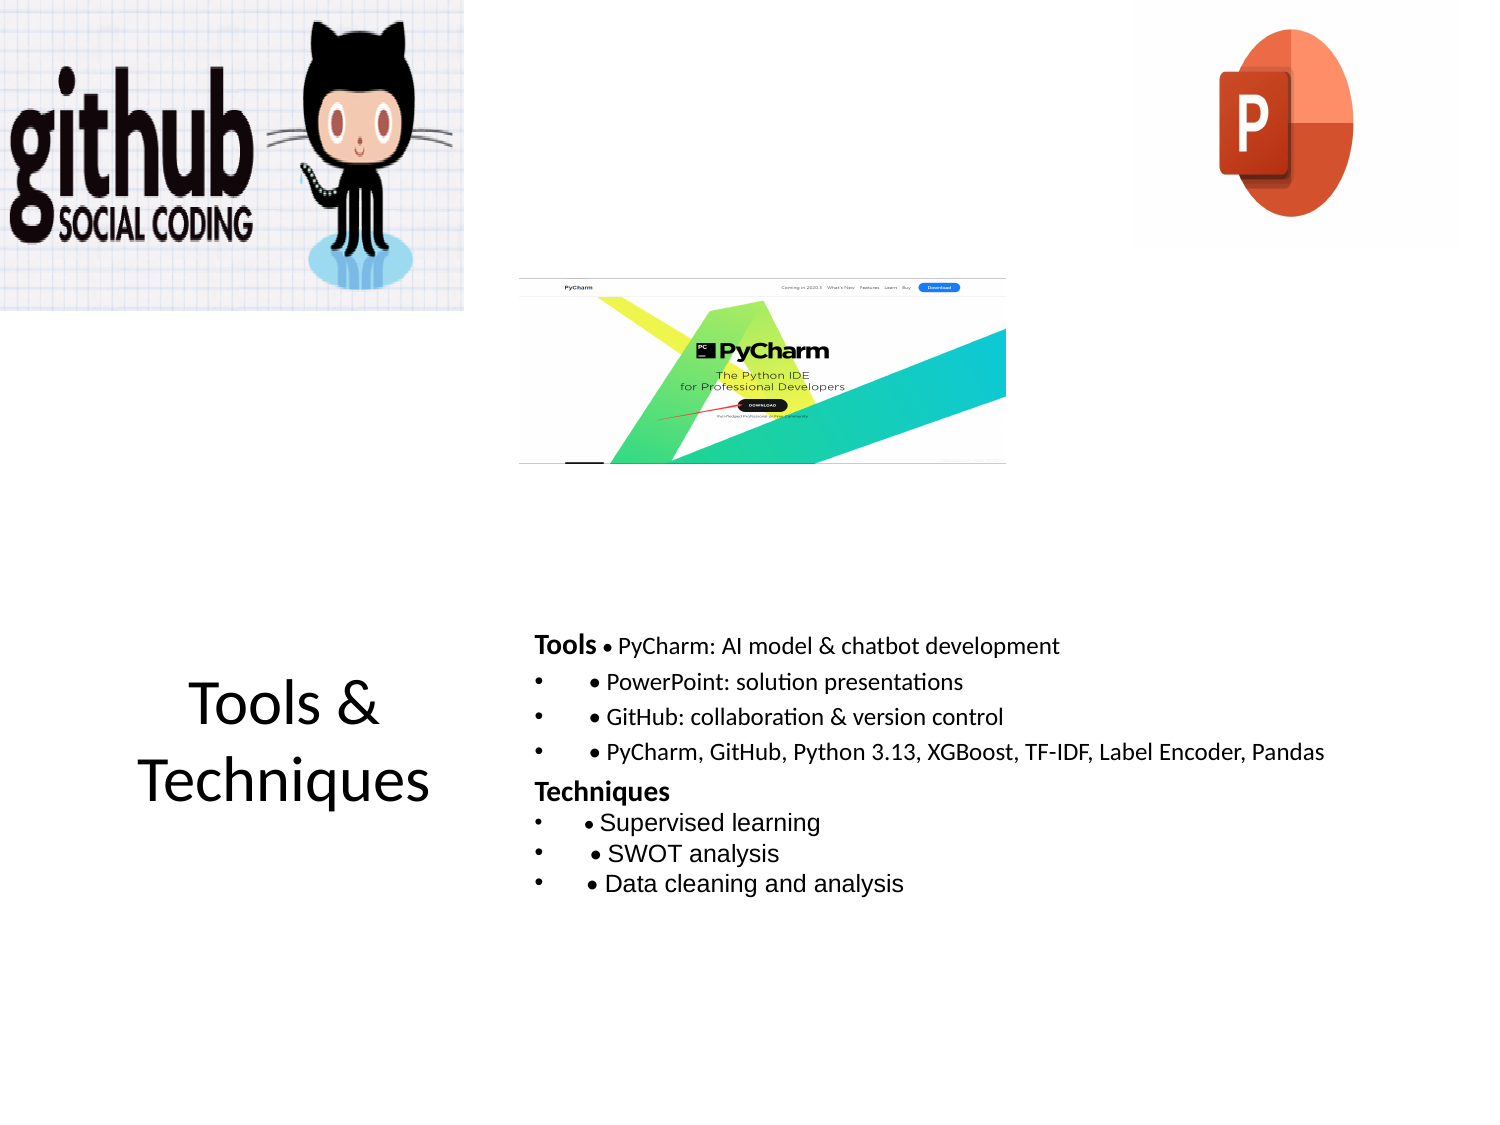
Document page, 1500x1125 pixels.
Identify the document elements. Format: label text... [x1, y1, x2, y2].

picture [0, 0, 465, 312]
picture [1131, 0, 1461, 247]
picture [519, 278, 1006, 464]
list Tools • PyCharm: AI model & chatbot development • PowerPoint: solution presentations • GitHub: collaboration & version control • PyCharm, GitHub, Python 3.13, XGBoost, TF-IDF, Label Encoder, Pandas Techniques • Supervised learning • SWOT analysis • Data cleaning and analysis [519, 615, 1441, 1018]
title Tools & Techniques [81, 535, 487, 939]
